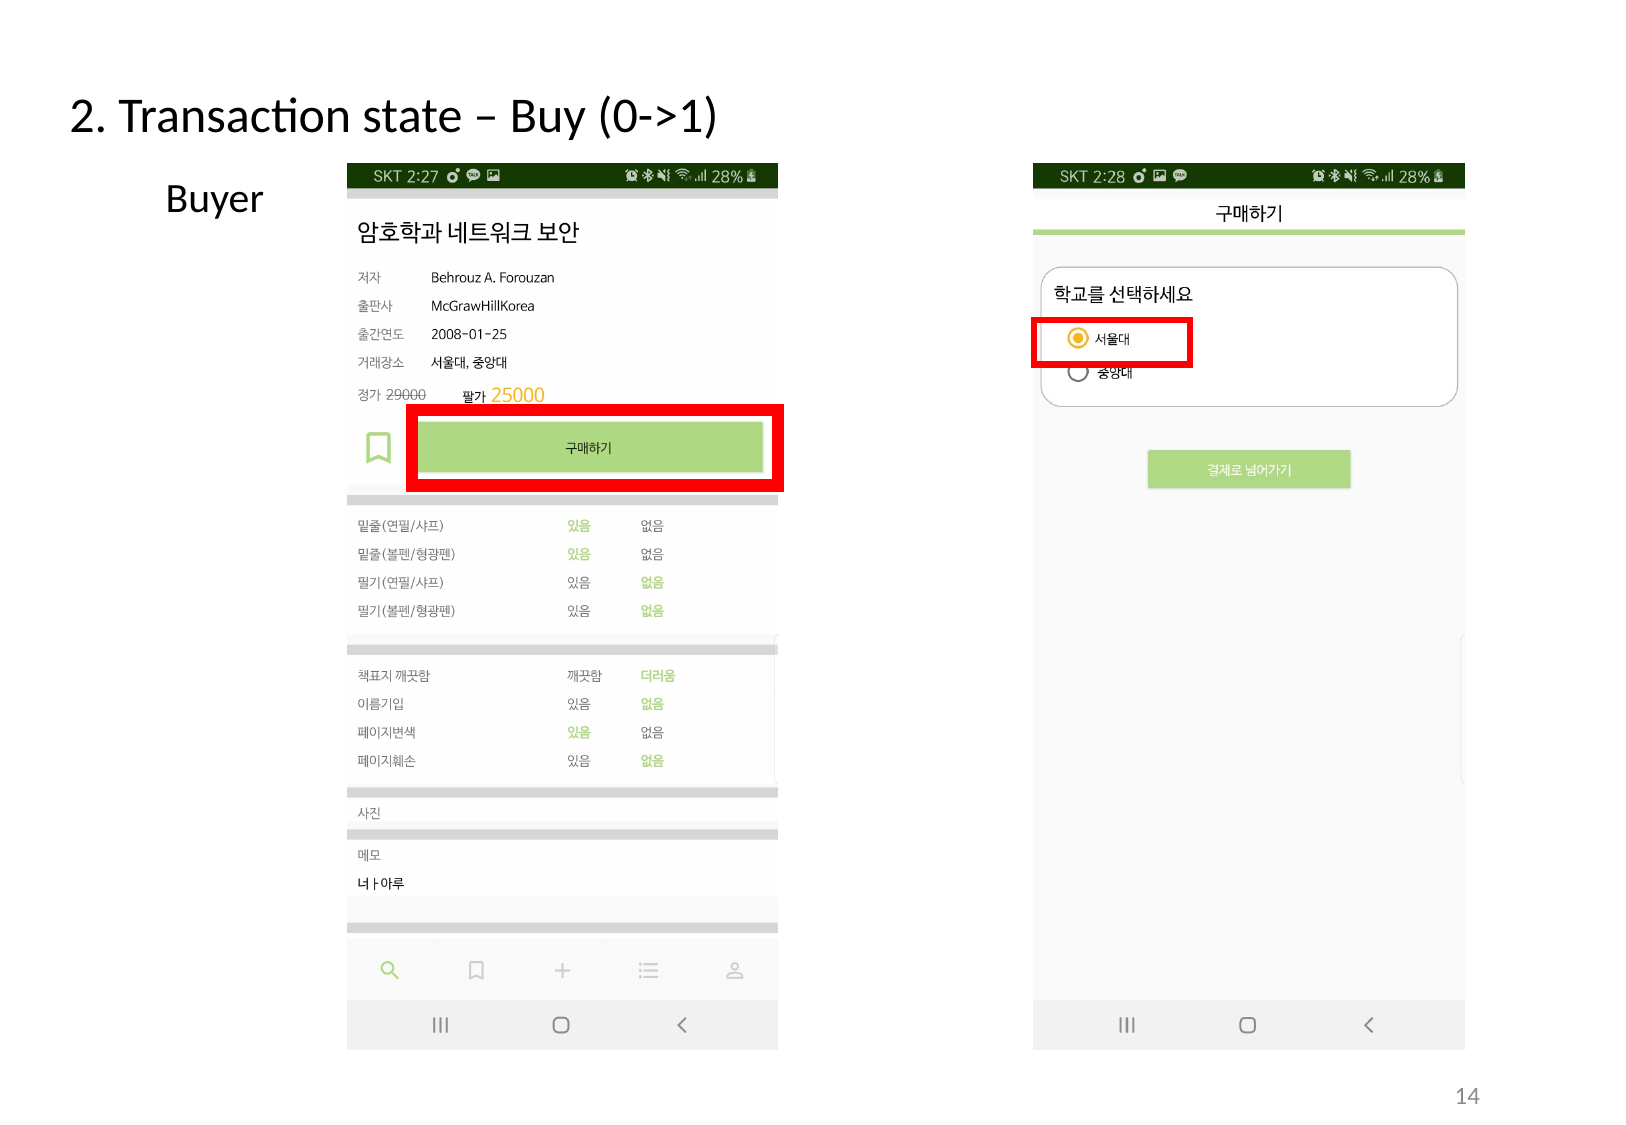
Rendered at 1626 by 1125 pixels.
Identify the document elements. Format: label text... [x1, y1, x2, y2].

text_box 2. Transaction state – Buy (0->1) [54, 75, 1071, 151]
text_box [1033, 163, 1465, 1050]
text_box Buyer [150, 163, 280, 229]
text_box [346, 163, 778, 1050]
slide_number 14 [1129, 1065, 1496, 1125]
